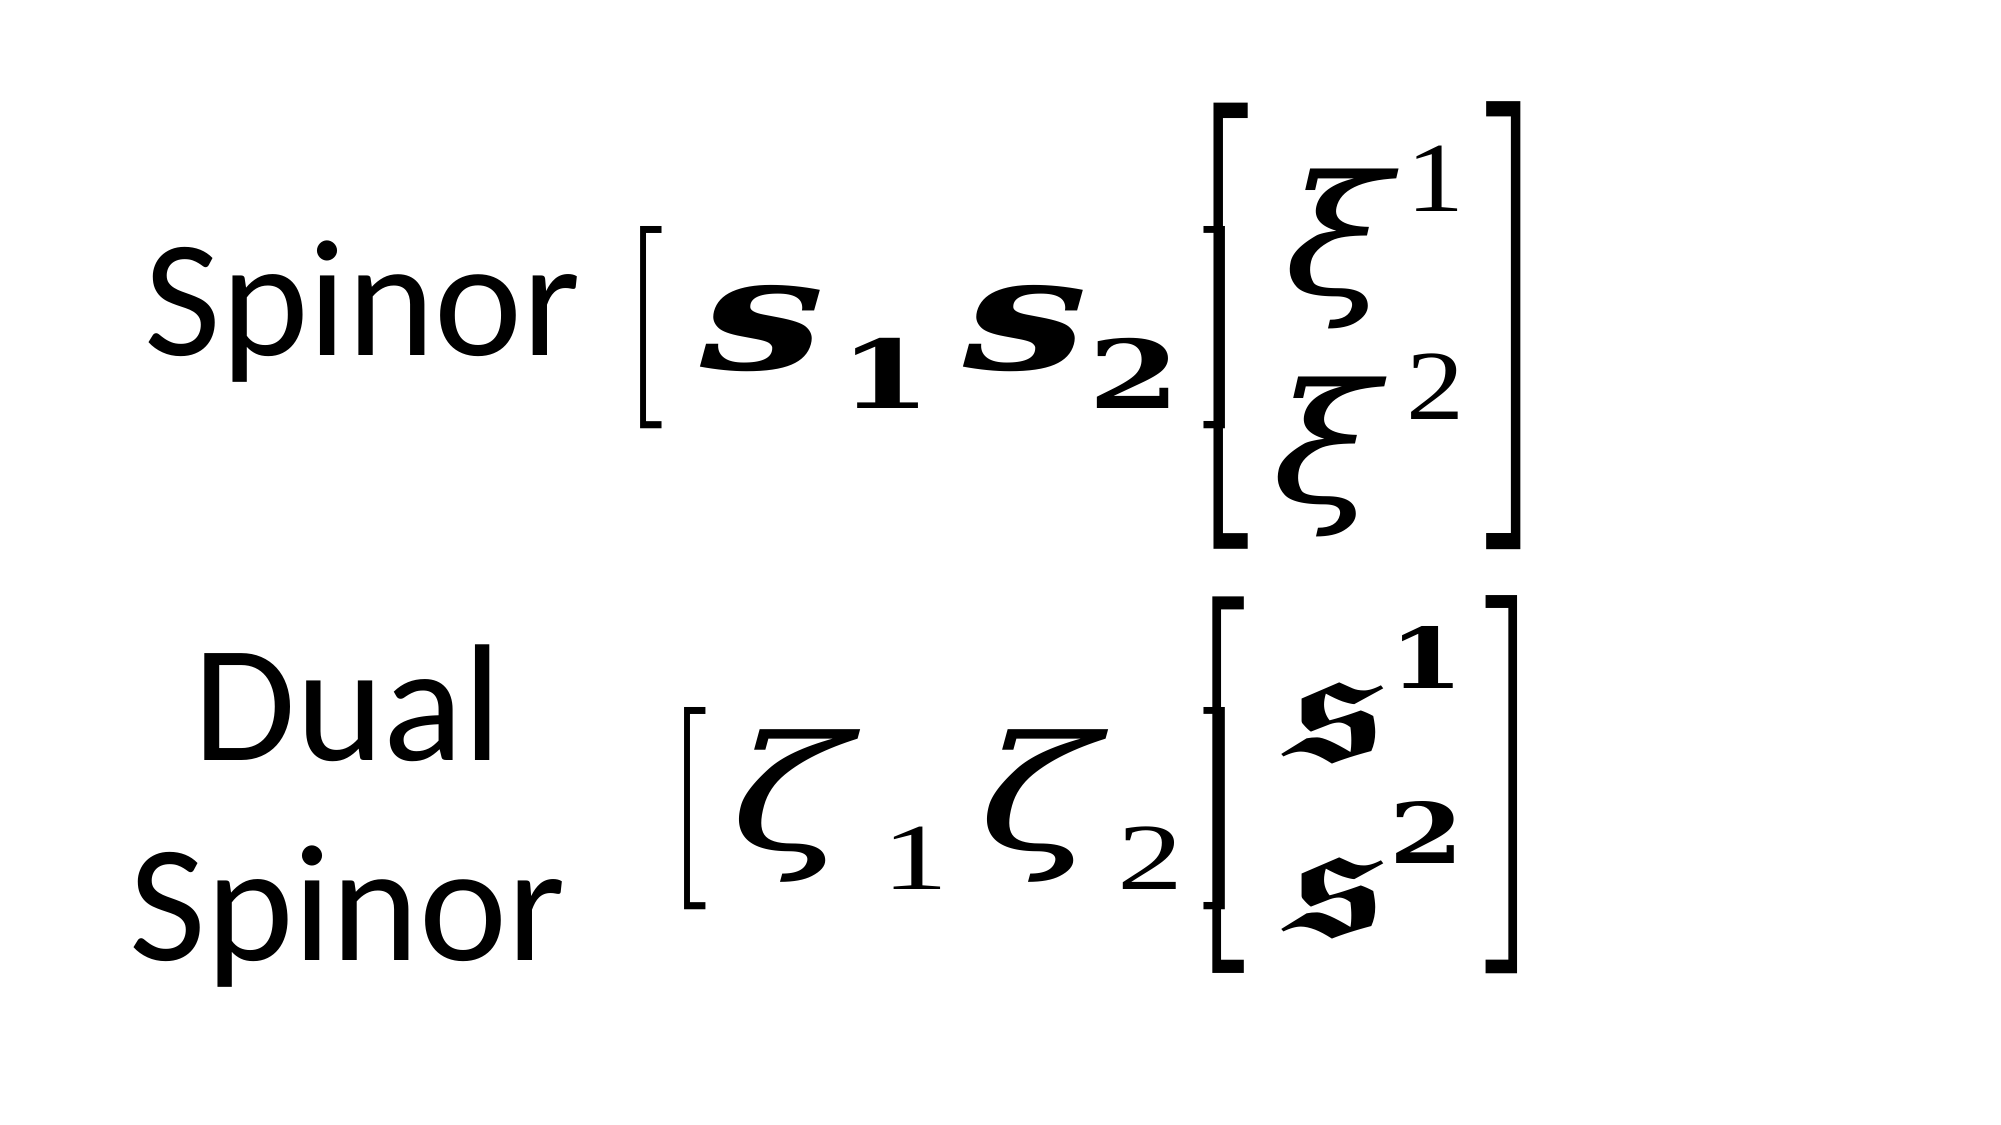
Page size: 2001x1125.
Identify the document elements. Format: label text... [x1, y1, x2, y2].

text_box Spinor [96, 217, 632, 362]
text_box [88, 209, 640, 370]
text_box Dual Spinor [96, 621, 601, 966]
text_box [91, 212, 637, 367]
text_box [88, 613, 609, 974]
text_box [92, 617, 606, 971]
